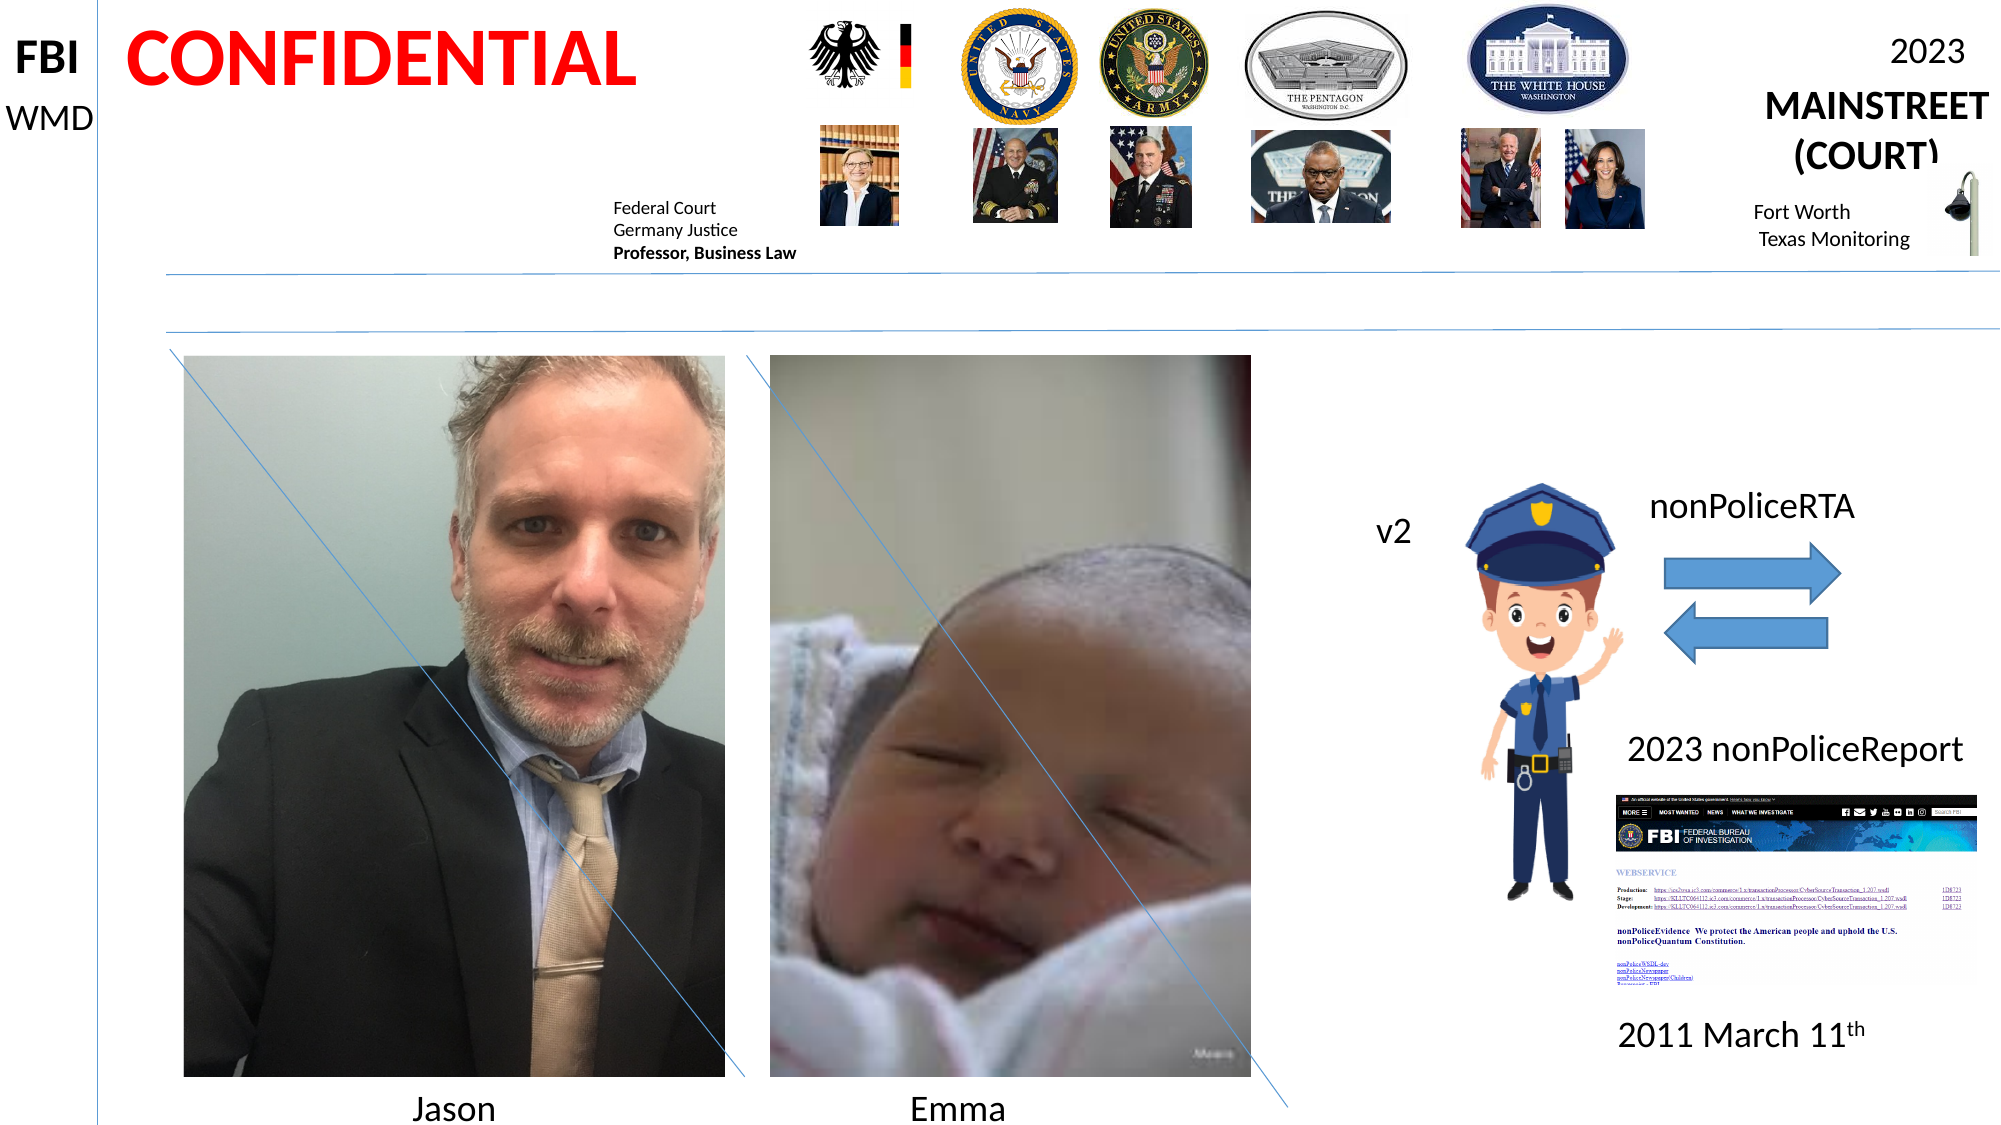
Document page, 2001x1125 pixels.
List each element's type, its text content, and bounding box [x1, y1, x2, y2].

text_box Federal Court Germany Justice Professor, Business Law [598, 188, 812, 271]
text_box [166, 271, 2000, 275]
picture [1565, 129, 1645, 229]
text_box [166, 328, 2000, 333]
picture [806, 1, 914, 108]
text_box [1663, 600, 1829, 666]
picture [1464, 482, 1977, 985]
text_box FBI [0, 16, 95, 85]
text_box Emma [895, 1108, 1022, 1125]
picture [1099, 8, 1209, 119]
text_box [1663, 541, 1842, 606]
text_box MAINSTREET (COURT) [1749, 70, 2000, 186]
picture [1462, 0, 1632, 119]
text_box 2011 March 11th [1602, 1002, 1889, 1063]
text_box nonPoliceRTA [1634, 473, 1871, 534]
picture [961, 8, 1078, 125]
picture [1461, 128, 1541, 228]
text_box CONFIDENTIAL [111, 0, 653, 110]
picture [93, 446, 169, 987]
text_box 2023 nonPoliceReport [1645, 716, 1980, 776]
picture [1110, 126, 1192, 228]
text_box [169, 349, 745, 1077]
text_box Fort Worth Texas Monitoring [1738, 190, 1926, 258]
picture [1927, 163, 1993, 256]
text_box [746, 355, 1288, 1108]
picture [1213, 6, 1437, 223]
picture [973, 128, 1058, 223]
text_box WMD [0, 85, 97, 146]
text_box v2 [1361, 498, 1428, 559]
picture [820, 125, 899, 226]
text_box Jason [397, 1077, 512, 1125]
text_box WMD [98, 85, 109, 146]
text_box 2023 [1875, 18, 1981, 79]
